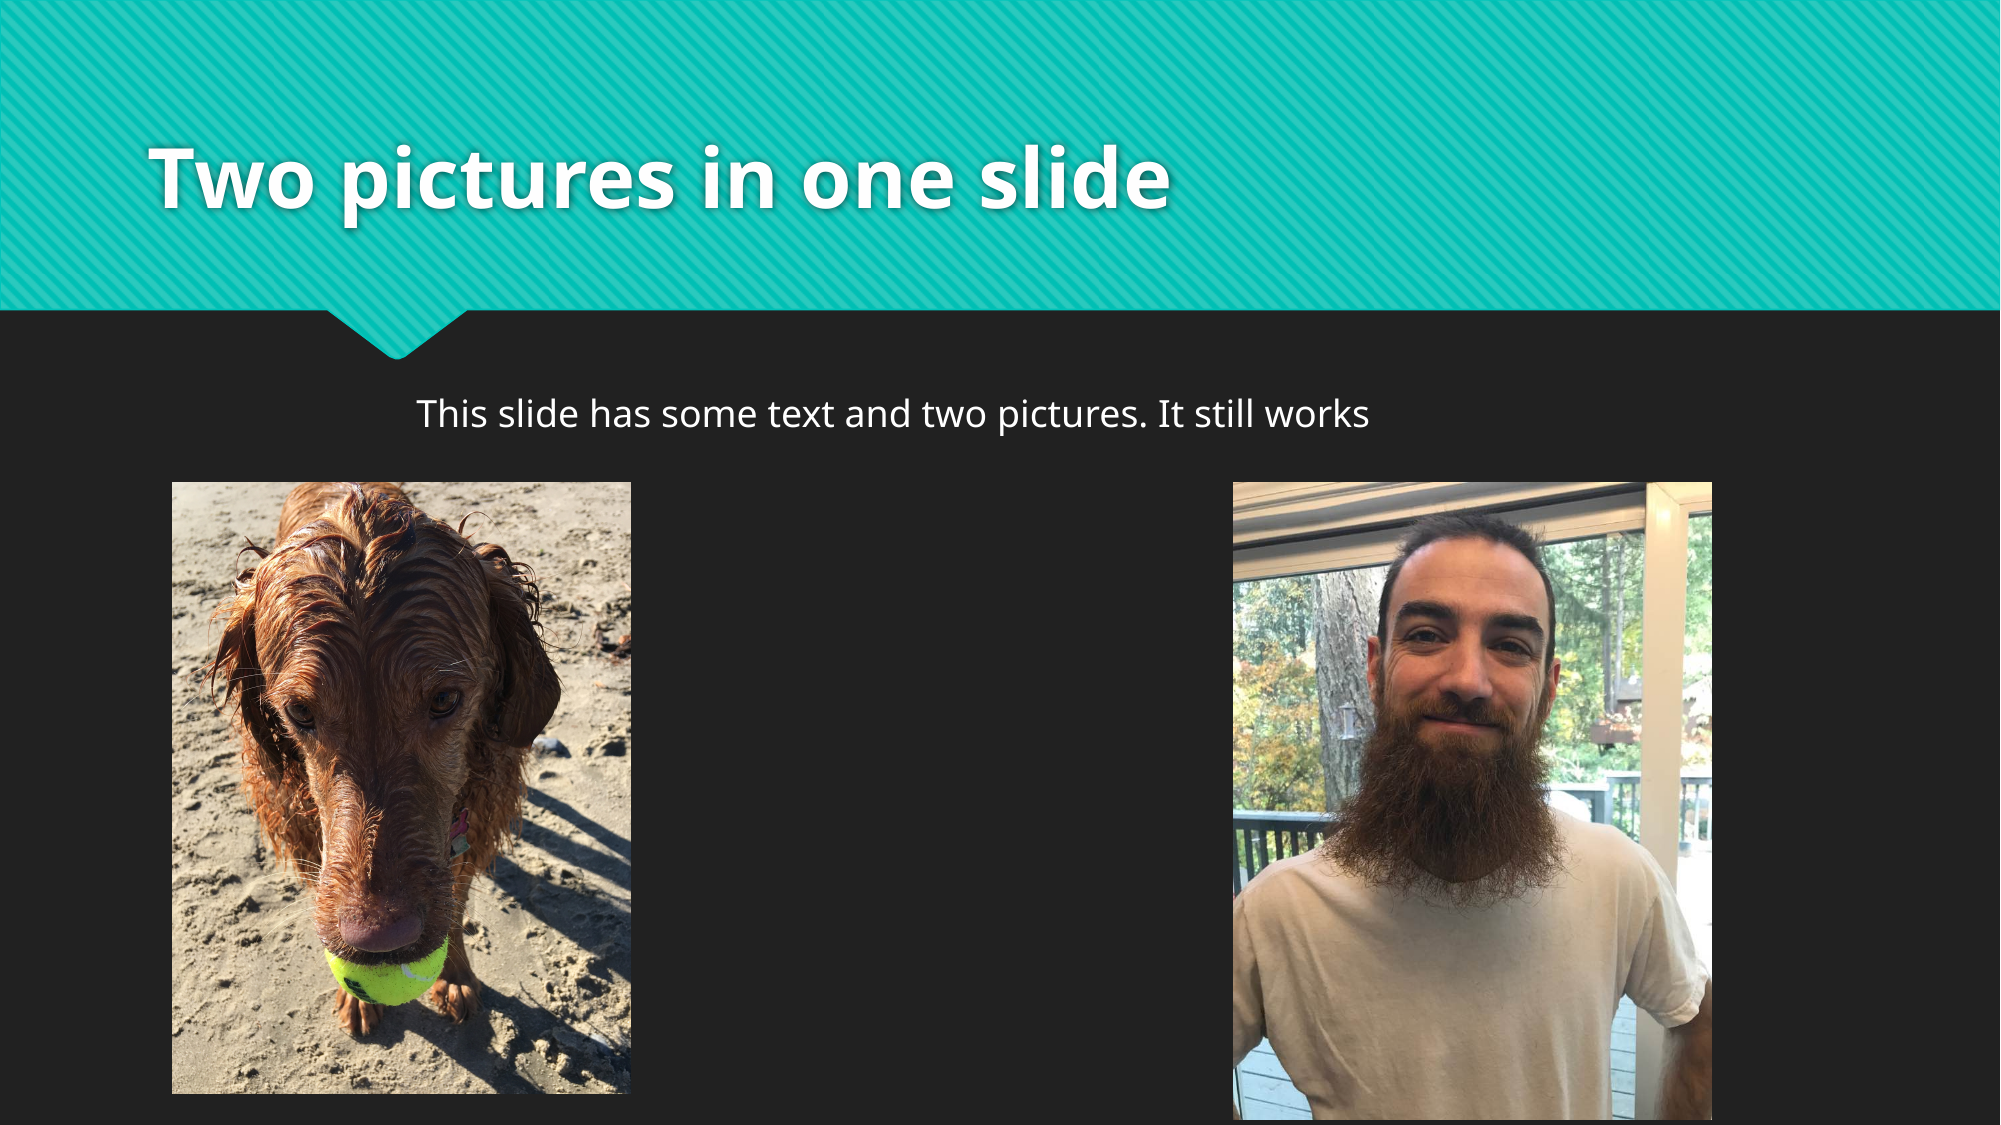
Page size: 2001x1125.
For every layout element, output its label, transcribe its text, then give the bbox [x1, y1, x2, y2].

text_box This slide has some text and two pictures. It still works [401, 382, 1473, 443]
title Two pictures in one slide [132, 73, 1868, 233]
picture [172, 482, 632, 1095]
picture [1233, 482, 1712, 1120]
